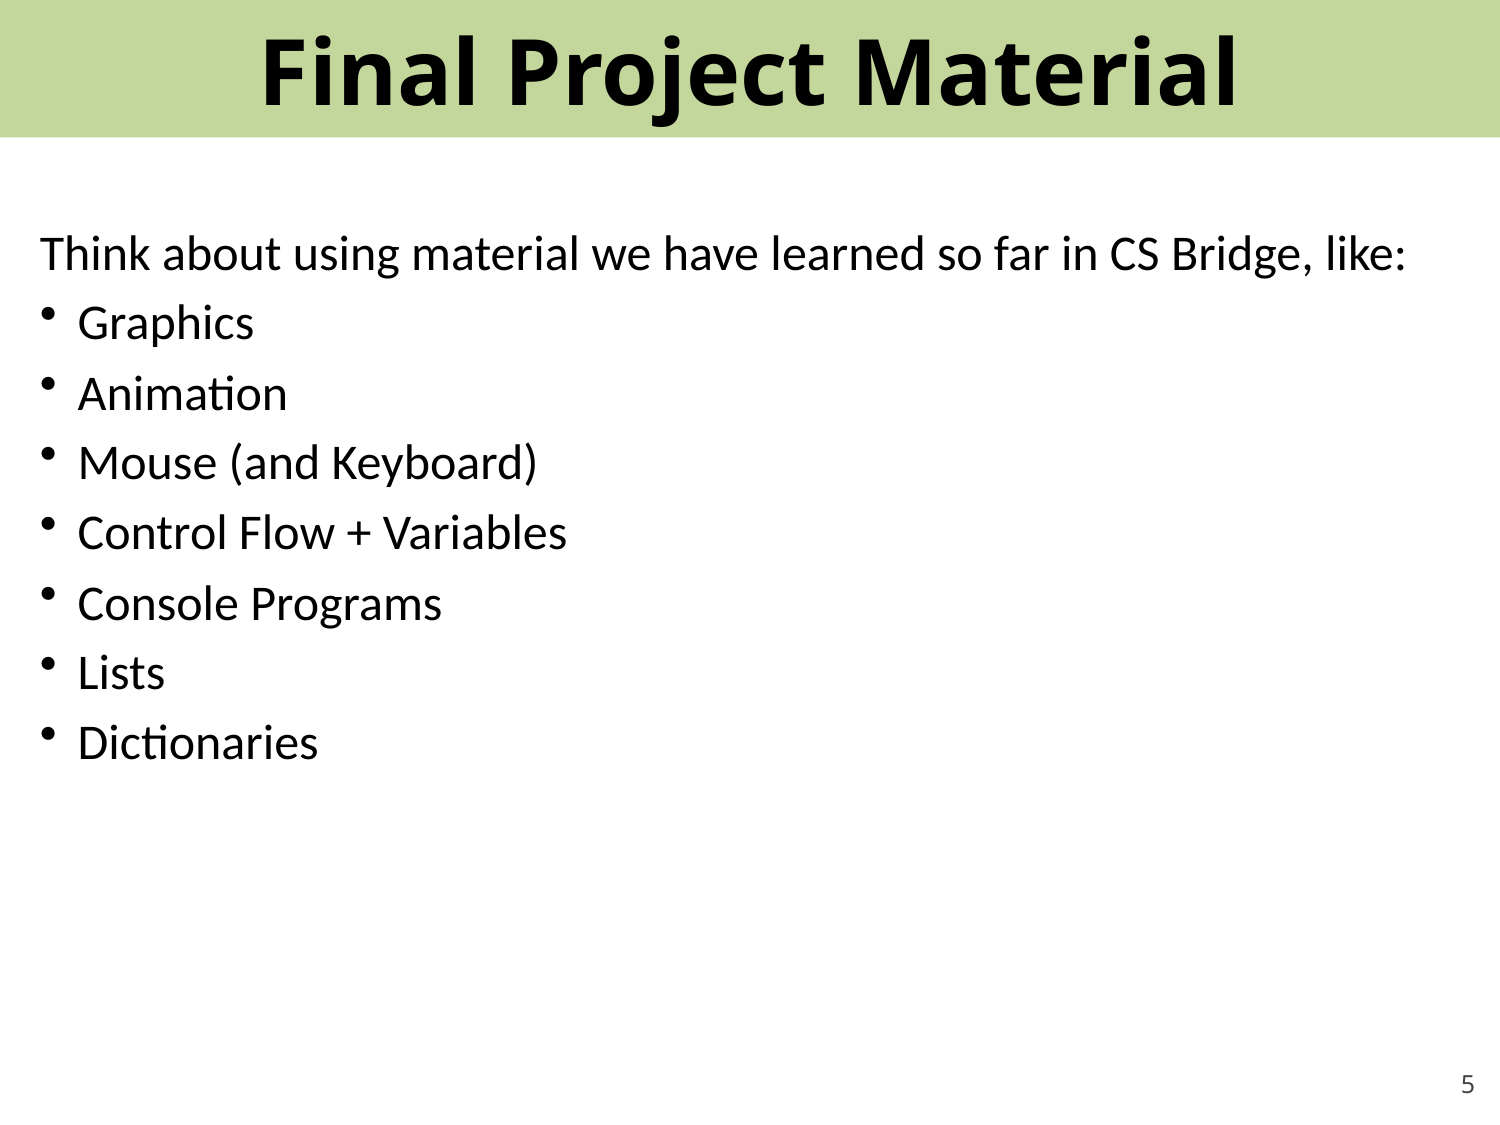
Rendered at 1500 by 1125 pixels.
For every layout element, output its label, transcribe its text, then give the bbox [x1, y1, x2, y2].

list Think about using material we have learned so far in CS Bridge, like: Graphics Animation Mouse (and Keyboard) Control Flow + Variables Console Programs Lists Dictionaries [24, 212, 1475, 1063]
title Final Project Material [75, 0, 1425, 138]
